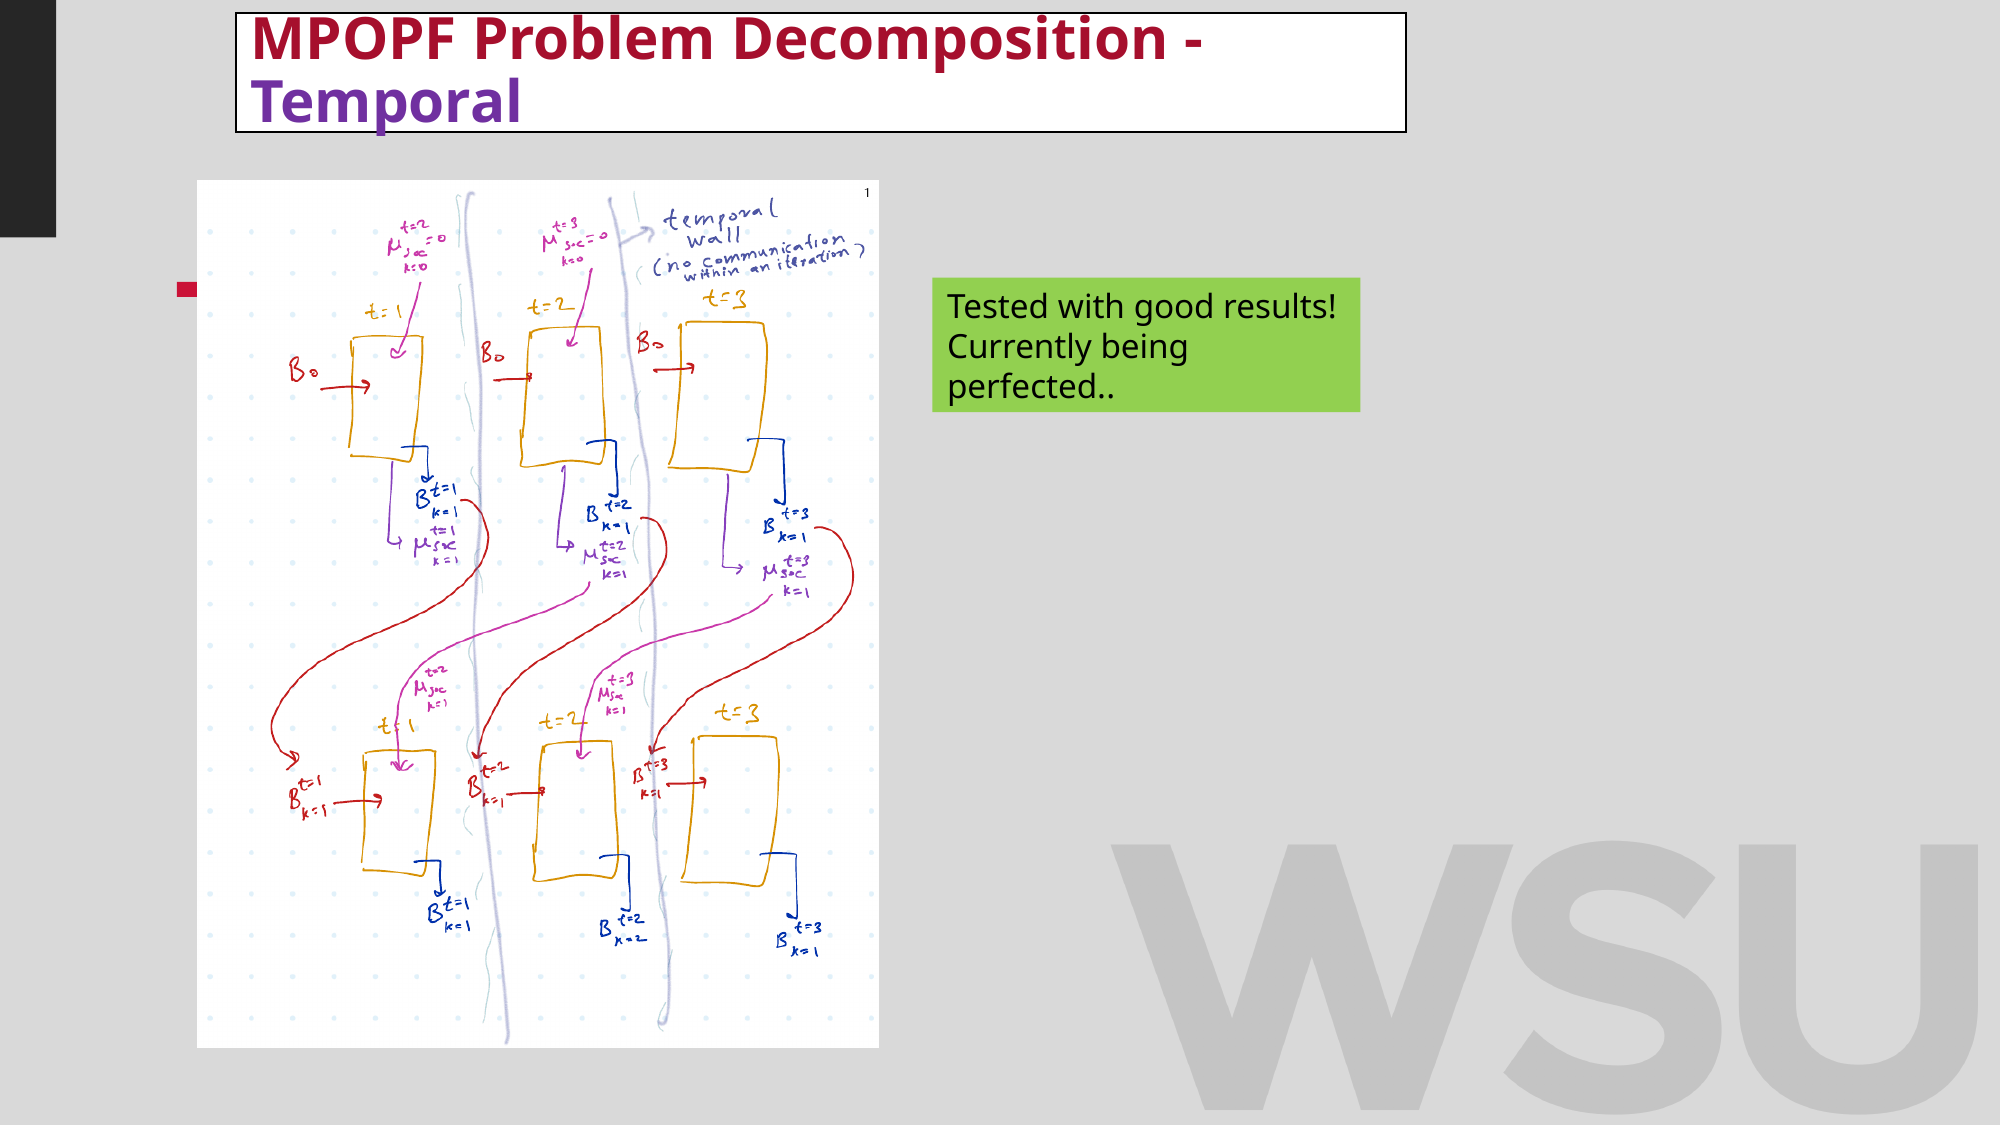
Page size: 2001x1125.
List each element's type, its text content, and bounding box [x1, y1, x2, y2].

picture [1109, 840, 1979, 1115]
text_box Tested with good results! Currently being perfected.. [932, 277, 1361, 413]
text_box MPOPF Problem Decomposition - Temporal [235, 12, 1407, 133]
picture [197, 180, 879, 1048]
